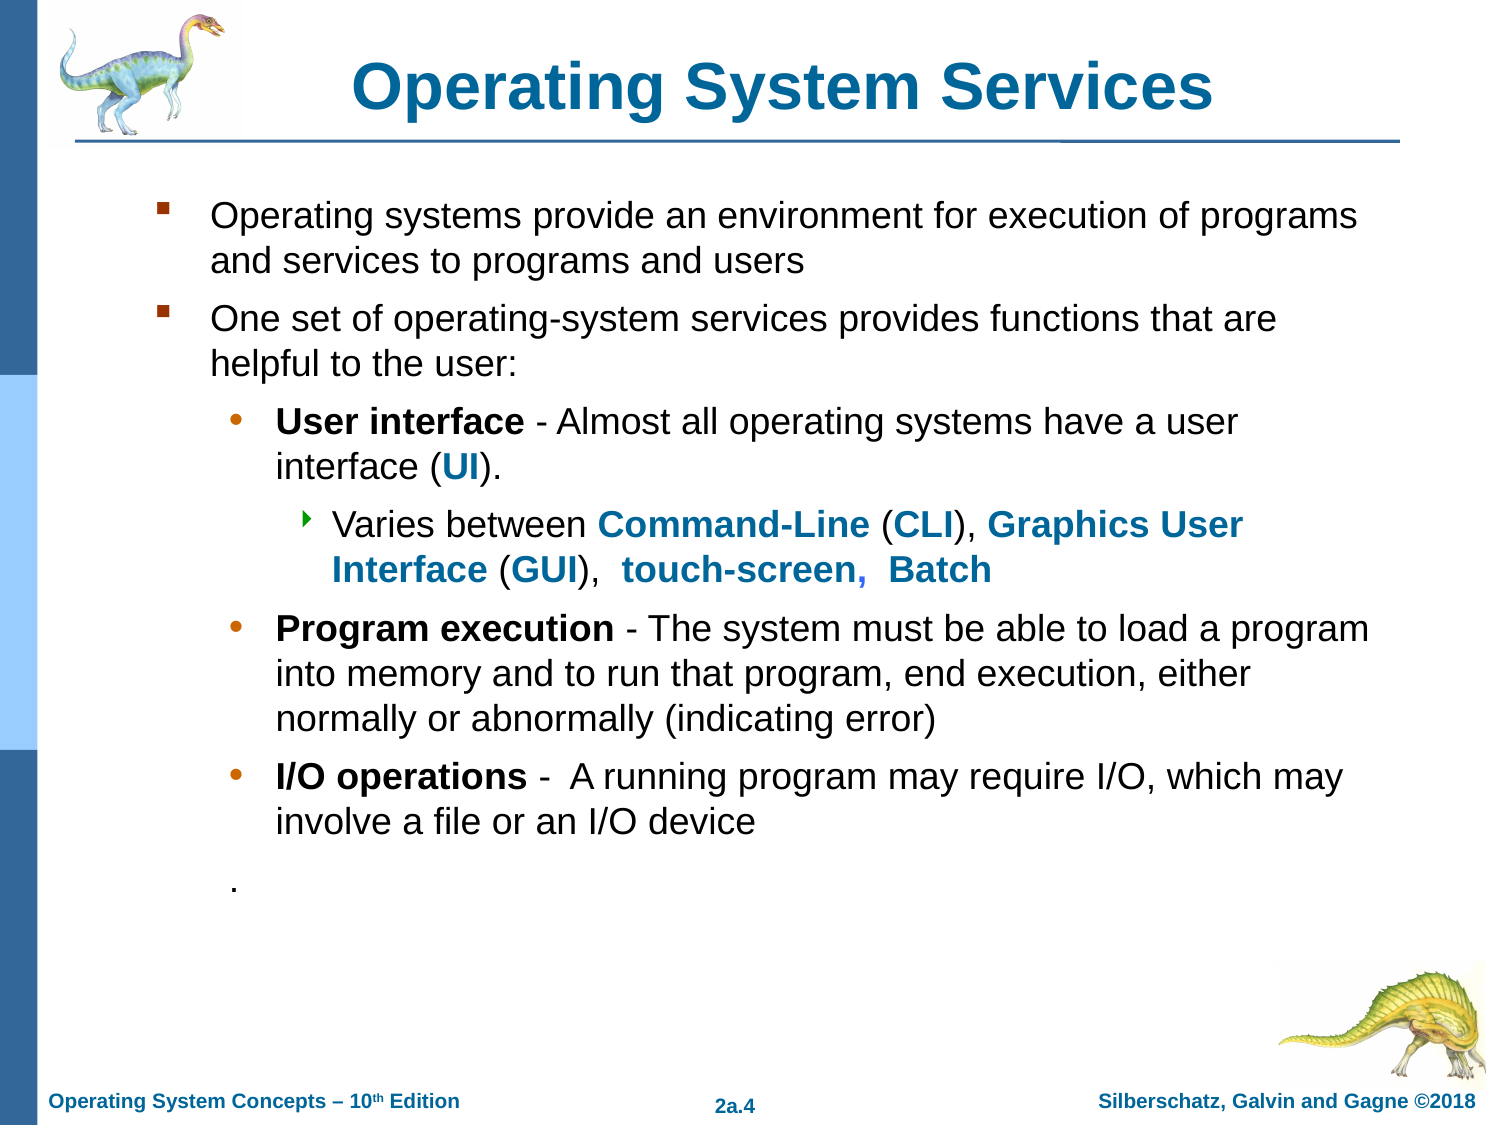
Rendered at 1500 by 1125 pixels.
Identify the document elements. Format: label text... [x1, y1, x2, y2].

picture [46, 0, 243, 149]
list Operating systems provide an environment for execution of programs and services to programs and users One set of operating-system services provides functions that are helpful to the user: User interface - Almost all operating systems have a user interface (UI). Varies between Command-Line (CLI), Graphics User Interface (GUI), touch-screen, Batch Program execution - The system must be able to load a program into memory and to run that program, end execution, either normally or abnormally (indicating error) I/O operations - A running program may require I/O, which may involve a file or an I/O device . [138, 183, 1395, 1005]
title Operating System Services [172, 35, 1395, 131]
picture [1275, 959, 1486, 1090]
